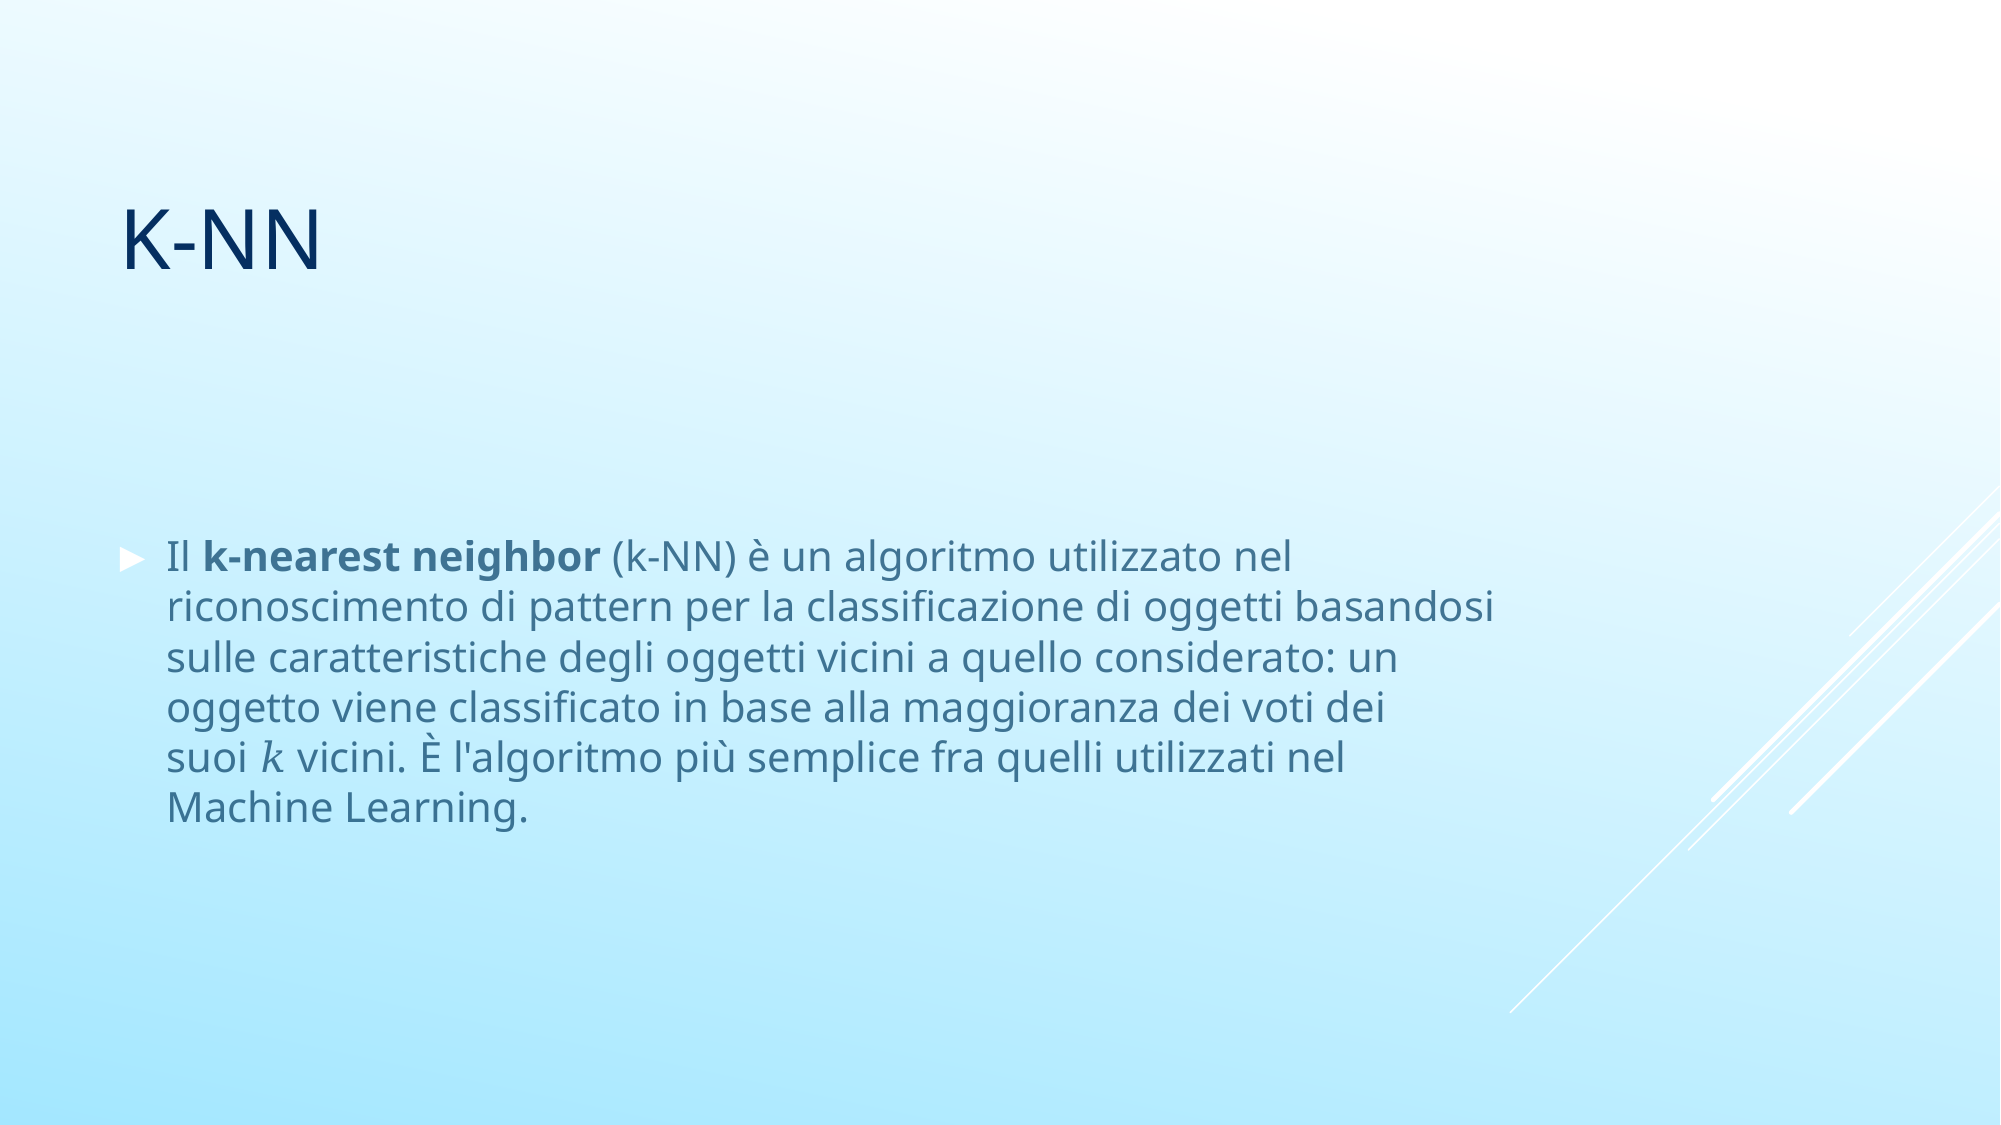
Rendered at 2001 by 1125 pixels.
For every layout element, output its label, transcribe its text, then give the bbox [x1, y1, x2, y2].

title k-nn [111, 111, 1513, 361]
list Il k-nearest neighbor (k-NN) è un algoritmo utilizzato nel riconoscimento di pattern per la classificazione di oggetti basandosi sulle caratteristiche degli oggetti vicini a quello considerato: un oggetto viene classificato in base alla maggioranza dei voti dei suoi 𝑘 vicini. È l'algoritmo più semplice fra quelli utilizzati nel Machine Learning. [111, 383, 1513, 978]
